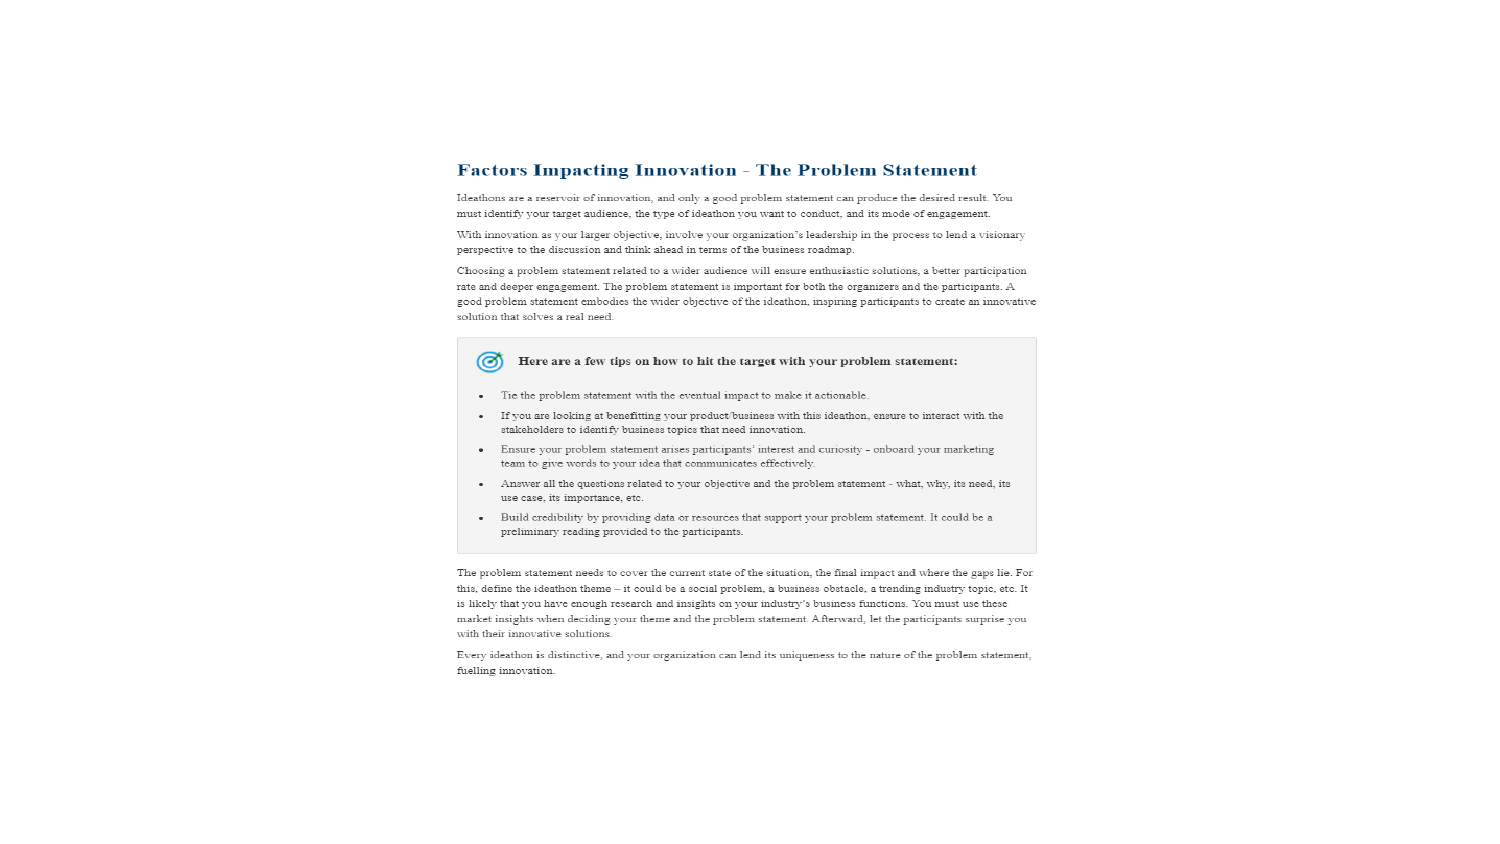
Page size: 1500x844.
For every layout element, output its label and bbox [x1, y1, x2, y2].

picture [444, 153, 1056, 690]
